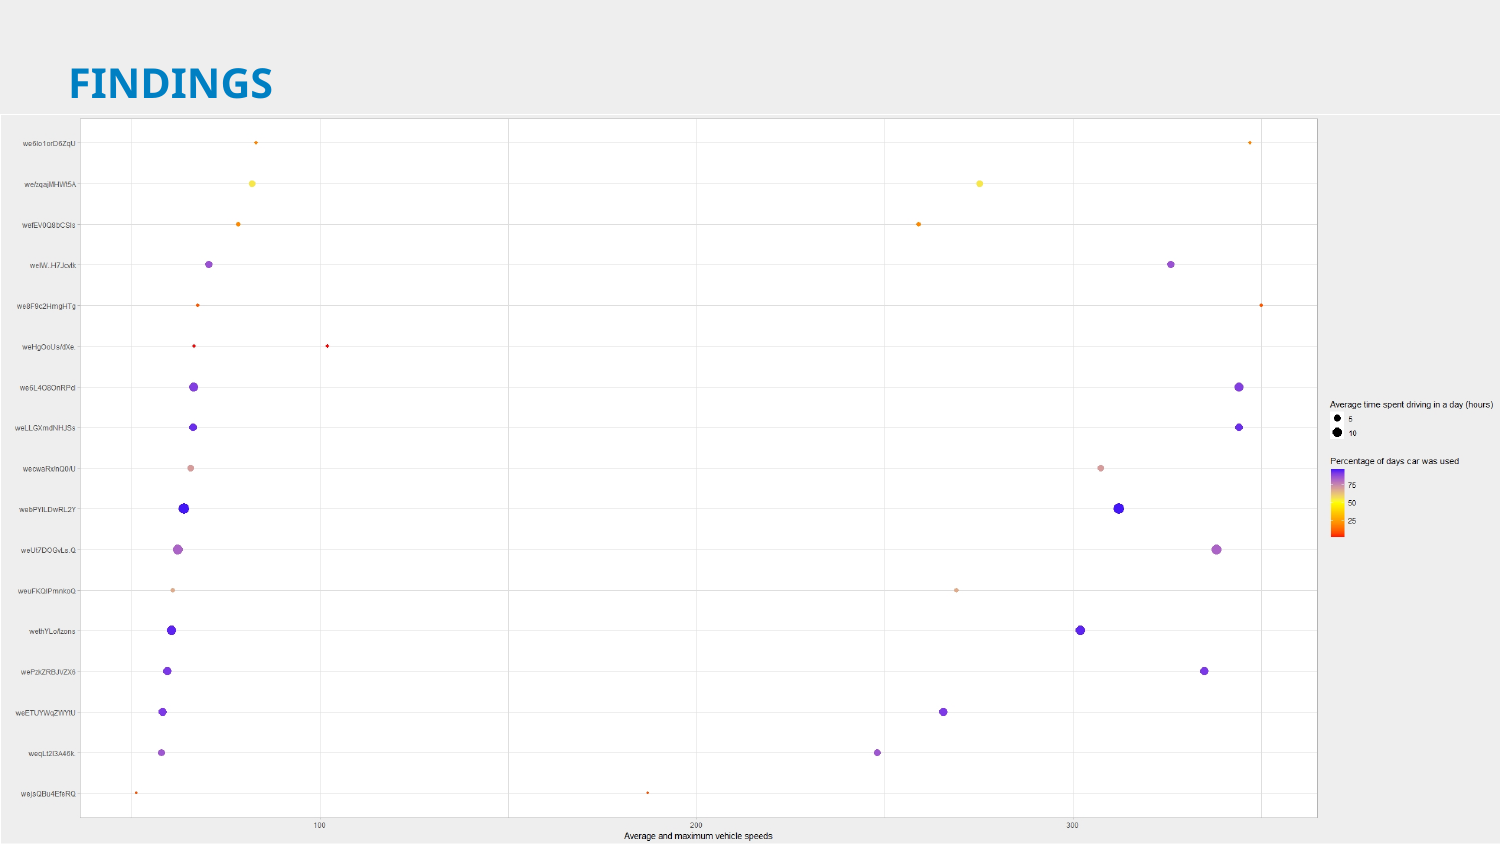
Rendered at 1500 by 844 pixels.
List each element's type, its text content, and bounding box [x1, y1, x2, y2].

title findings [53, 49, 571, 112]
picture [0, 114, 1500, 844]
